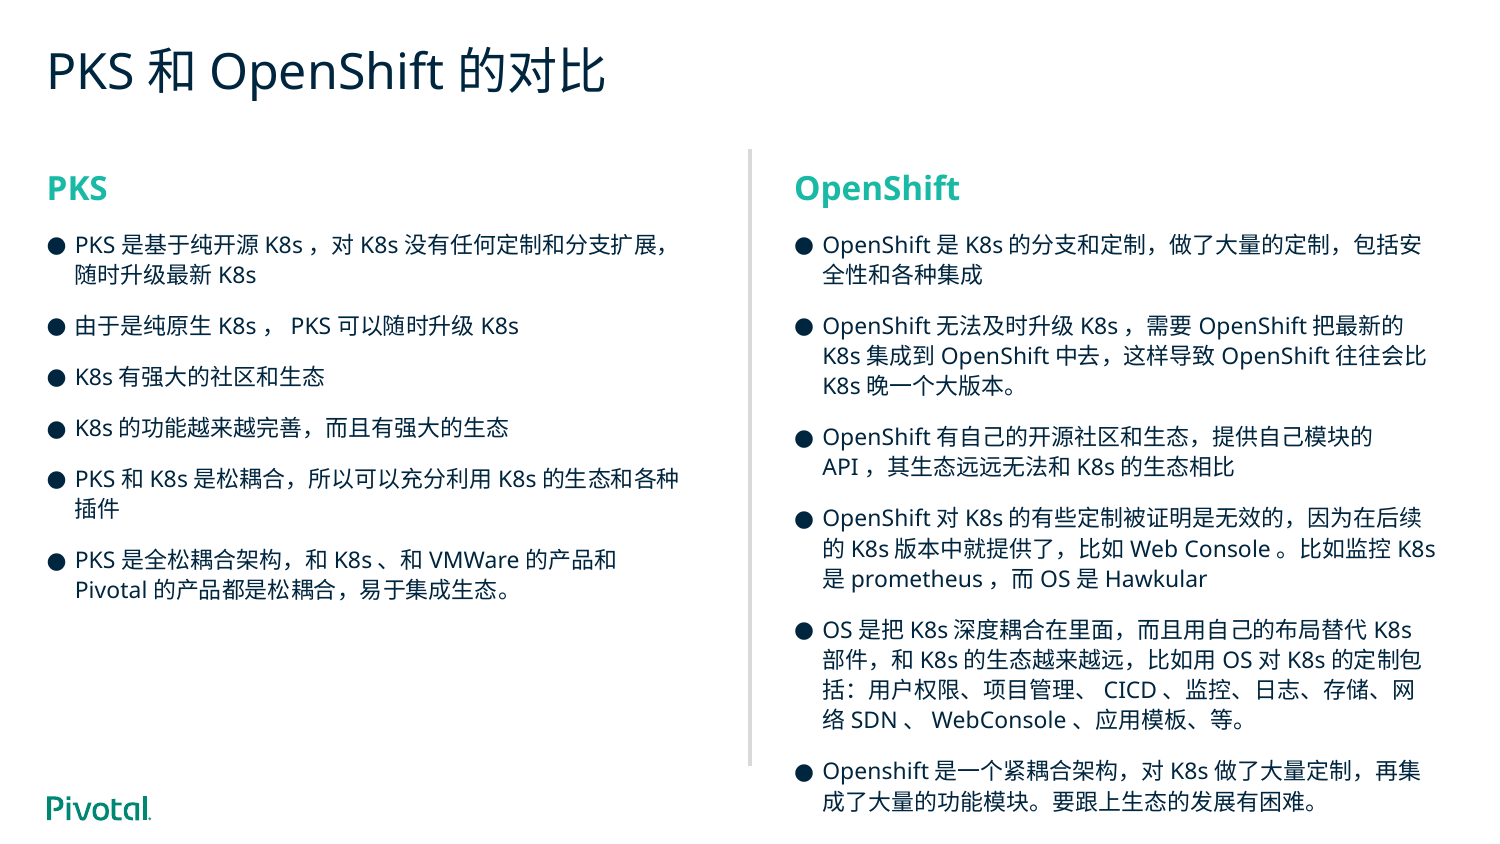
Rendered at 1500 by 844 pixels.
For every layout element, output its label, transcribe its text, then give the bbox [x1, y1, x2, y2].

title PKS和OpenShift的对比 [31, 24, 1453, 90]
list OpenShift OpenShift是K8s的分支和定制，做了大量的定制，包括安全性和各种集成 OpenShift无法及时升级K8s，需要OpenShift把最新的K8s集成到OpenShift中去，这样导致OpenShift往往会比K8s晚一个大版本。 OpenShift有自己的开源社区和生态，提供自己模块的API，其生态远远无法和K8s的生态相比 OpenShift对K8s的有些定制被证明是无效的，因为在后续的K8s版本中就提供了，比如Web Console。比如监控K8s是prometheus，而OS是Hawkular OS是把K8s深度耦合在里面，而且用自己的布局替代K8s部件，和K8s的生态越来越远，比如用OS对K8s的定制包括：用户权限、项目管理、CICD、监控、日志、存储、网络SDN、WebConsole、应用模板、等。 Openshift是一个紧耦合架构，对K8s做了大量定制，再集成了大量的功能模块。要跟上生态的发展有困难。 [779, 147, 1454, 767]
list PKS PKS是基于纯开源K8s，对K8s没有任何定制和分支扩展，随时升级最新K8s 由于是纯原生K8s，PKS可以随时升级K8s K8s有强大的社区和生态 K8s的功能越来越完善，而且有强大的生态 PKS和K8s是松耦合，所以可以充分利用K8s的生态和各种插件 PKS是全松耦合架构，和K8s、和VMWare的产品和Pivotal的产品都是松耦合，易于集成生态。 [31, 147, 707, 767]
